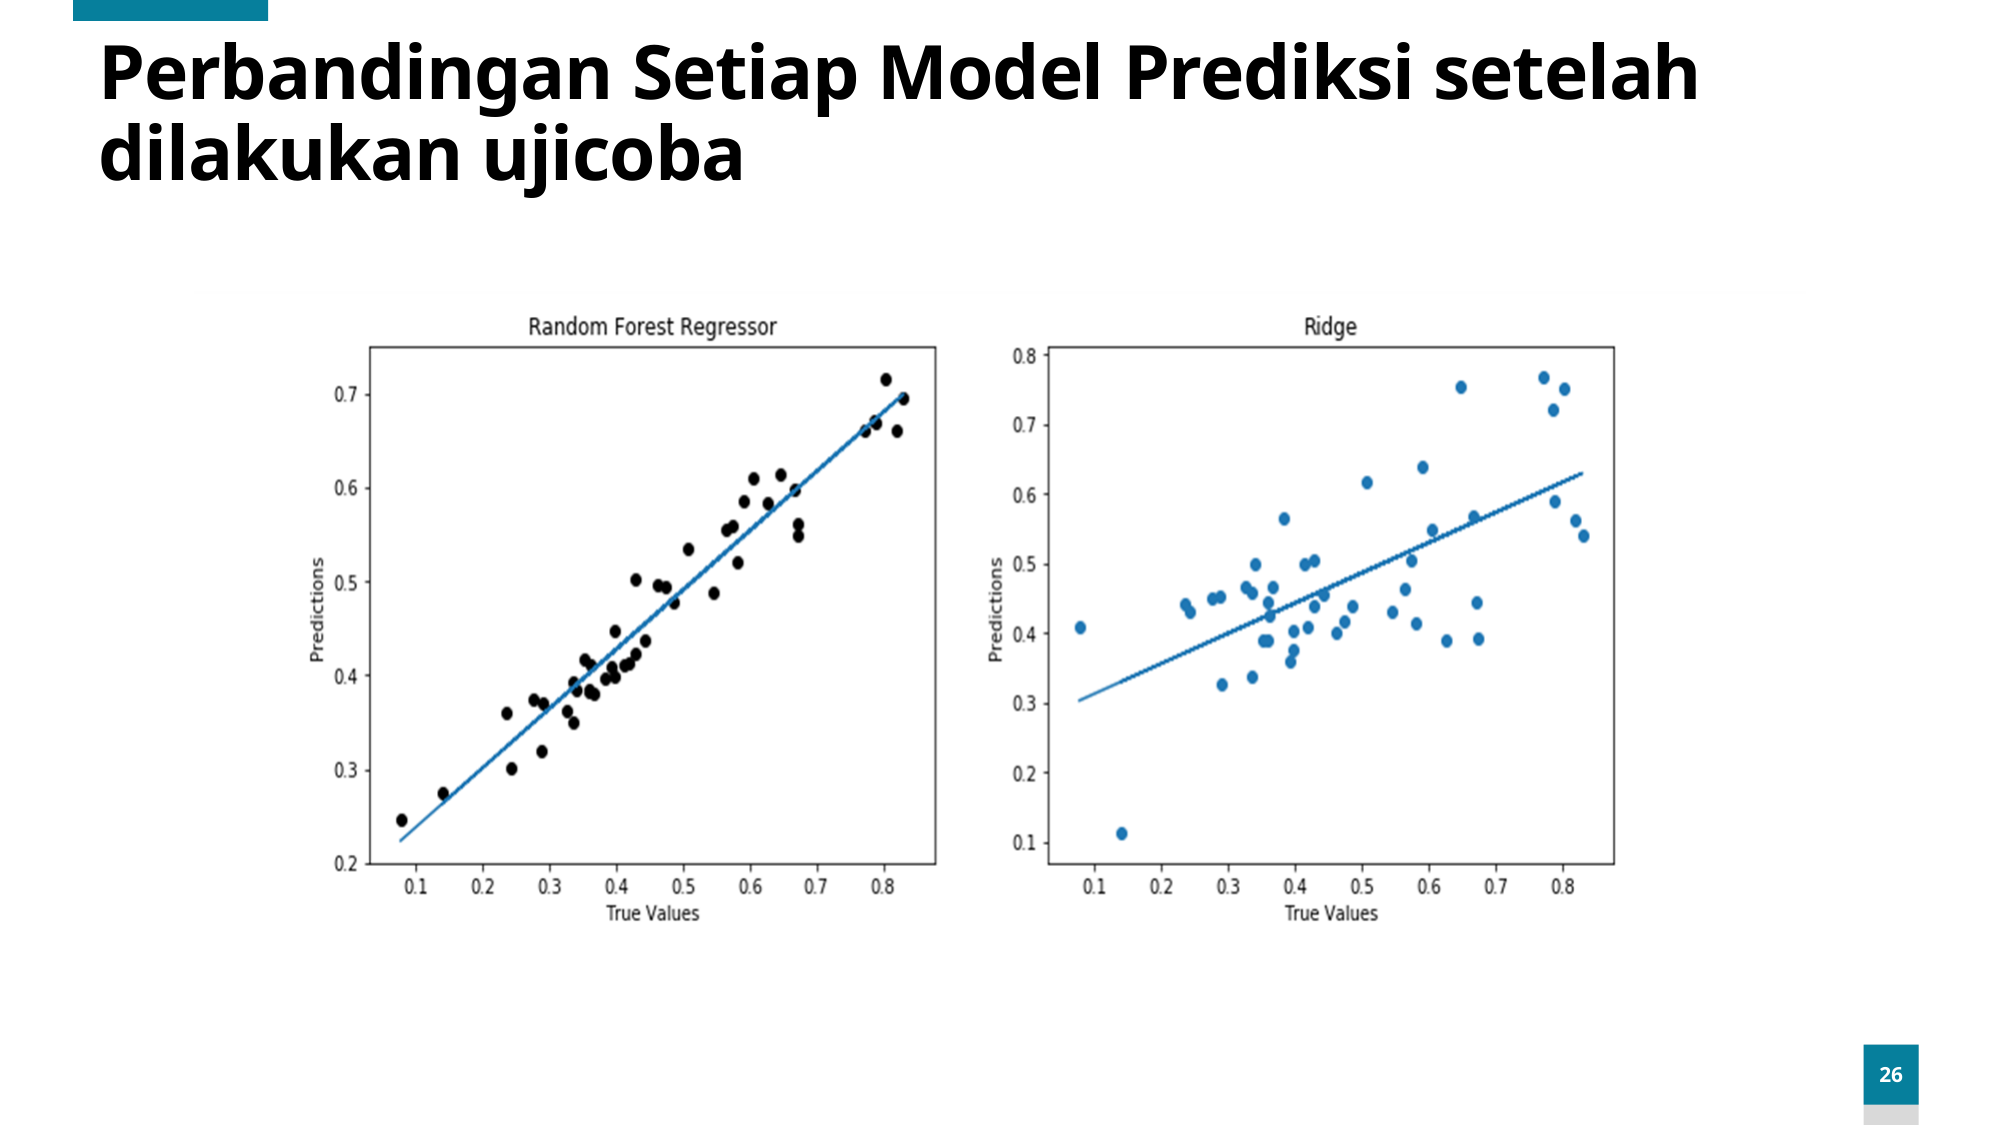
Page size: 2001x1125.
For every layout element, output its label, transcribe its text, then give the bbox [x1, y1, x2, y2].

picture [194, 291, 1806, 930]
title Perbandingan Setiap Model Prediksi setelah dilakukan ujicoba [83, 30, 1917, 292]
